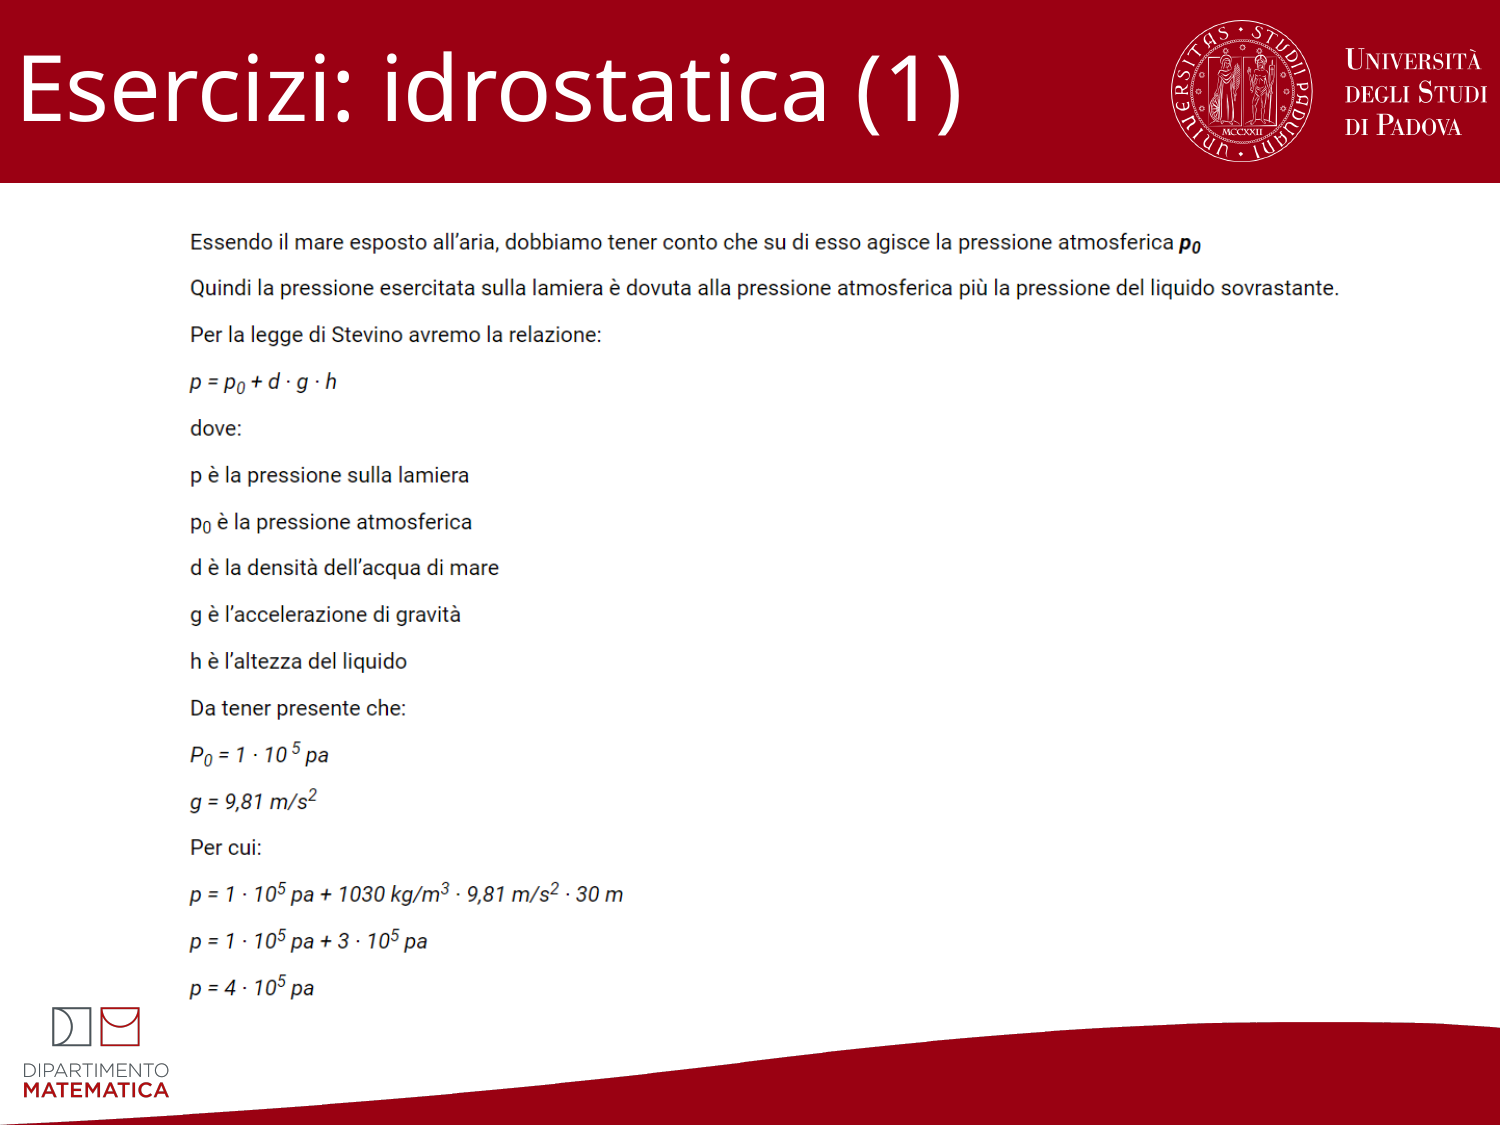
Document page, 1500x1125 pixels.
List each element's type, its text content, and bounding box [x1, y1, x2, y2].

picture [0, 1007, 1500, 1125]
picture [1171, 20, 1487, 162]
title Esercizi: idrostatica (1) [0, 0, 1159, 183]
picture [177, 211, 1360, 1013]
